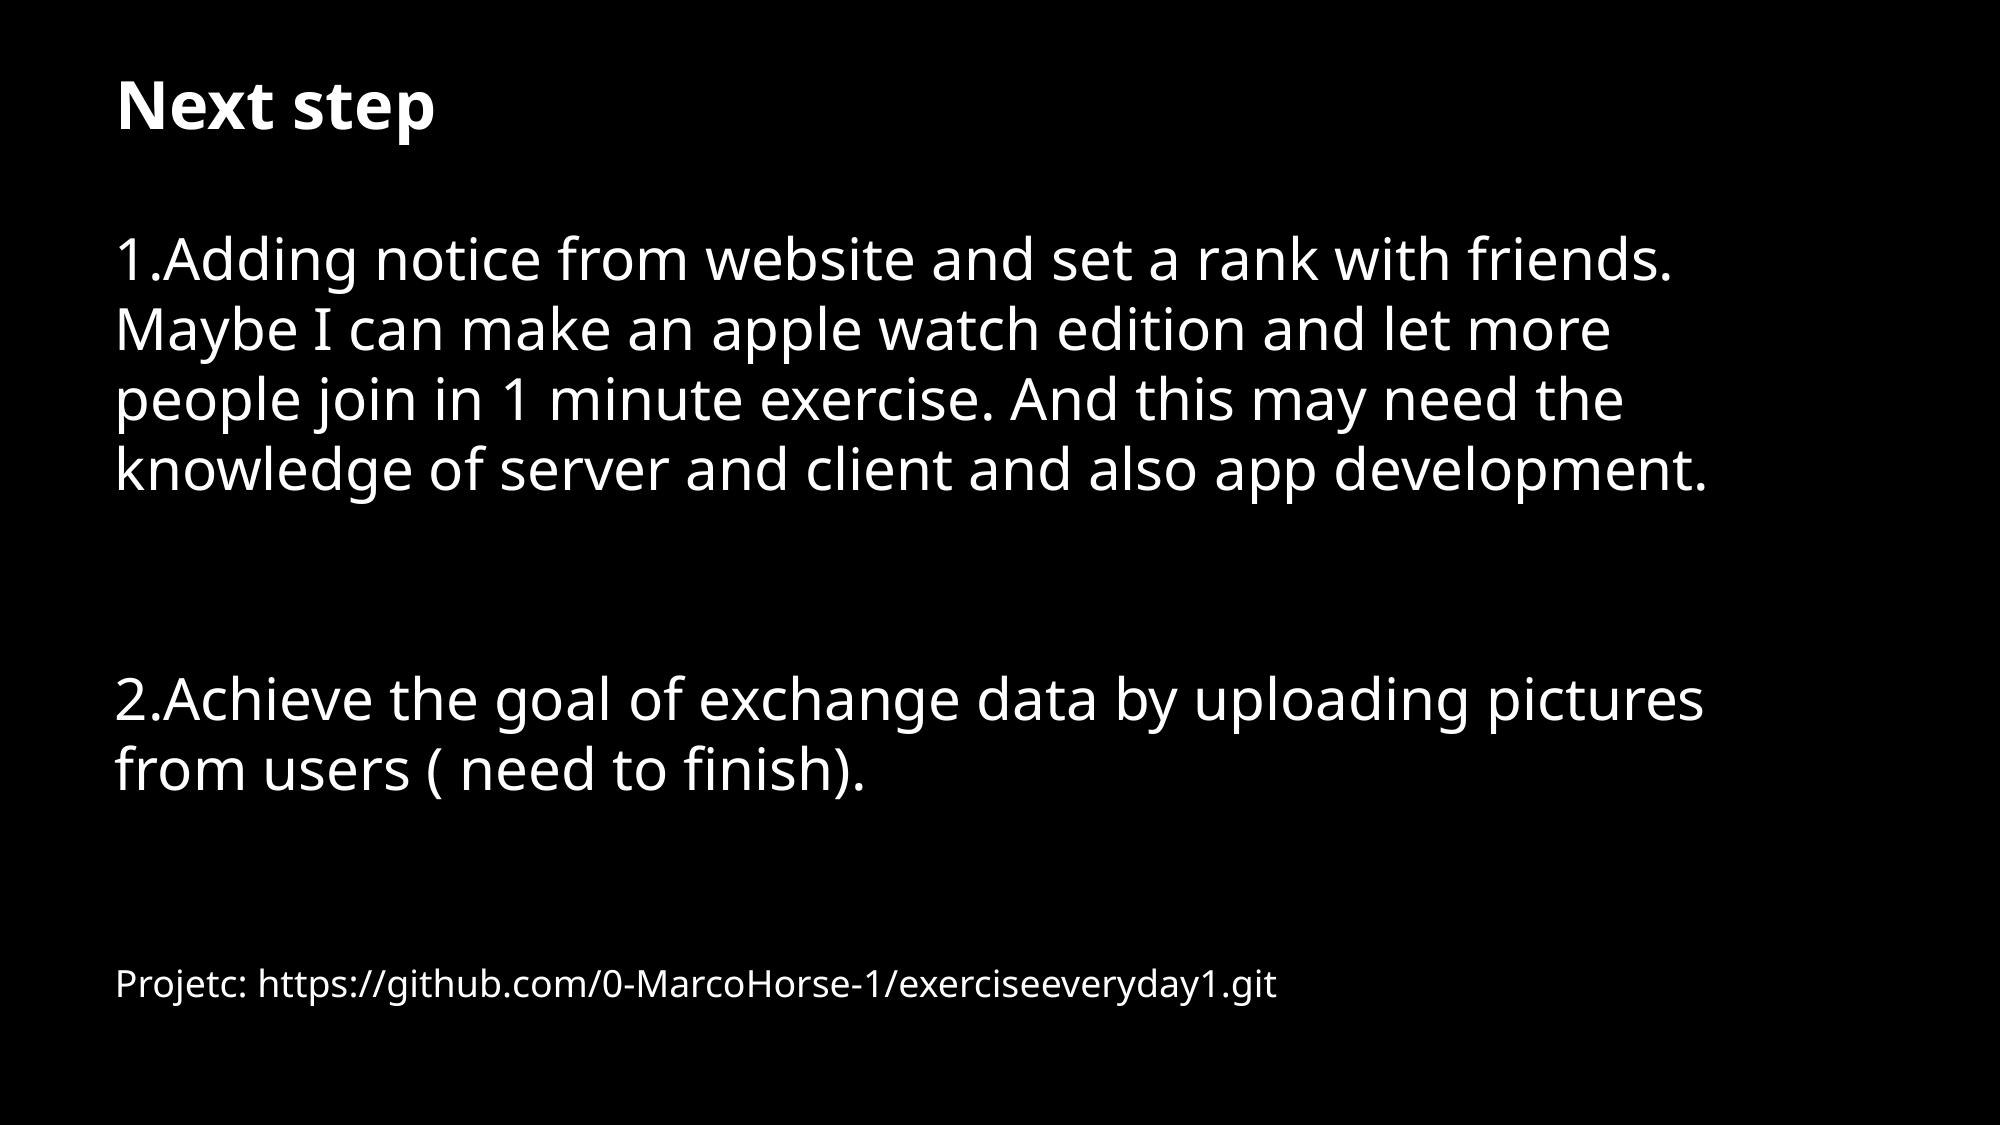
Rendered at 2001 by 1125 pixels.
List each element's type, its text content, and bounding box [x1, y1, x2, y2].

text_box 2.Achieve the goal of exchange data by uploading pictures from users ( need to finish). [100, 654, 1790, 810]
text_box Next step [101, 55, 515, 150]
text_box Projetc: https://github.com/0-MarcoHorse-1/exerciseeveryday1.git [100, 952, 1900, 1013]
text_box 1.Adding notice from website and set a rank with friends. Maybe I can make an apple watch edition and let more people join in 1 minute exercise. And this may need the knowledge of server and client and also app development. [100, 214, 1790, 510]
